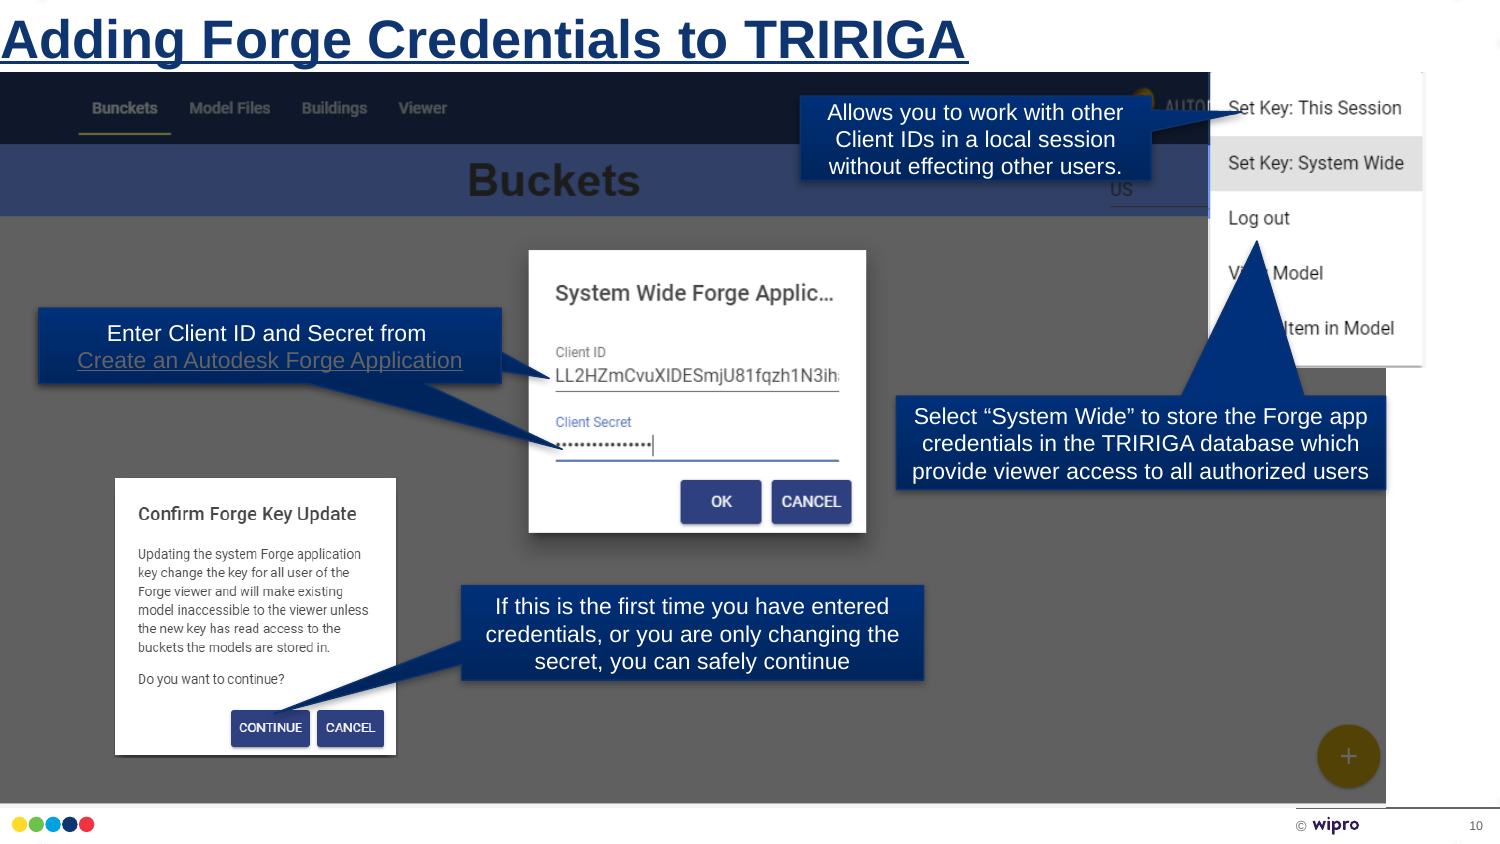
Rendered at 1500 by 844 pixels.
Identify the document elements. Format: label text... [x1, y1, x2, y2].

picture [0, 72, 1426, 808]
title Adding Forge Credentials to TRIRIGA [0, 0, 1003, 71]
